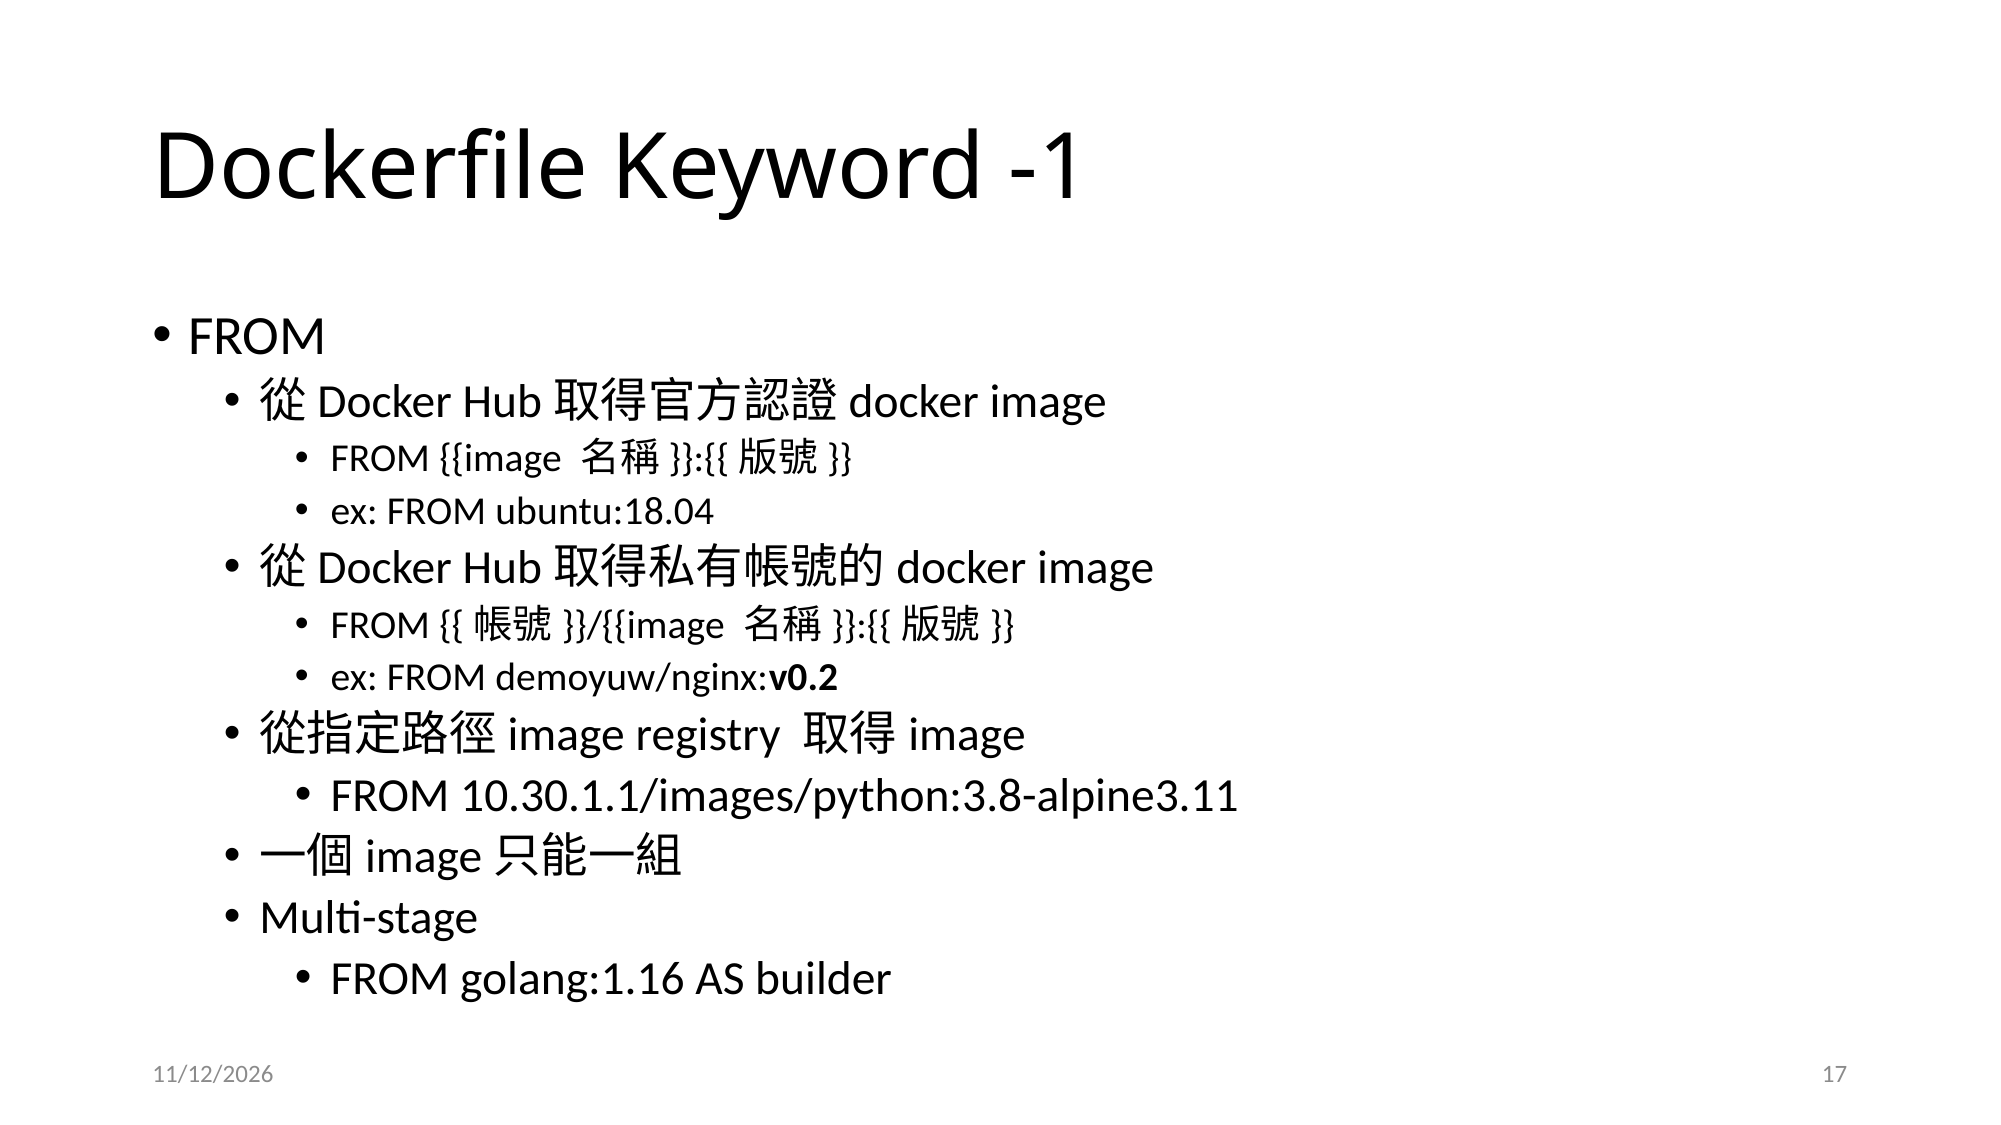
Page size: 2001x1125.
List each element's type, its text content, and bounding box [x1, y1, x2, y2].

title Dockerfile Keyword -1 [137, 59, 1863, 278]
slide_number 17 [1412, 1042, 1863, 1103]
list FROM 從Docker Hub取得官方認證docker image FROM {{image 名稱}}:{{版號}} ex: FROM ubuntu:18.04 從Docker Hub取得私有帳號的docker image FROM {{帳號}}/{{image 名稱}}:{{版號}} ex: FROM demoyuw/nginx:v0.2 從指定路徑image registry 取得image FROM 10.30.1.1/images/python:3.8-alpine3.11 一個image只能一組 Multi-stage FROM golang:1.16 AS builder [137, 299, 1863, 1014]
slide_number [137, 1042, 588, 1103]
